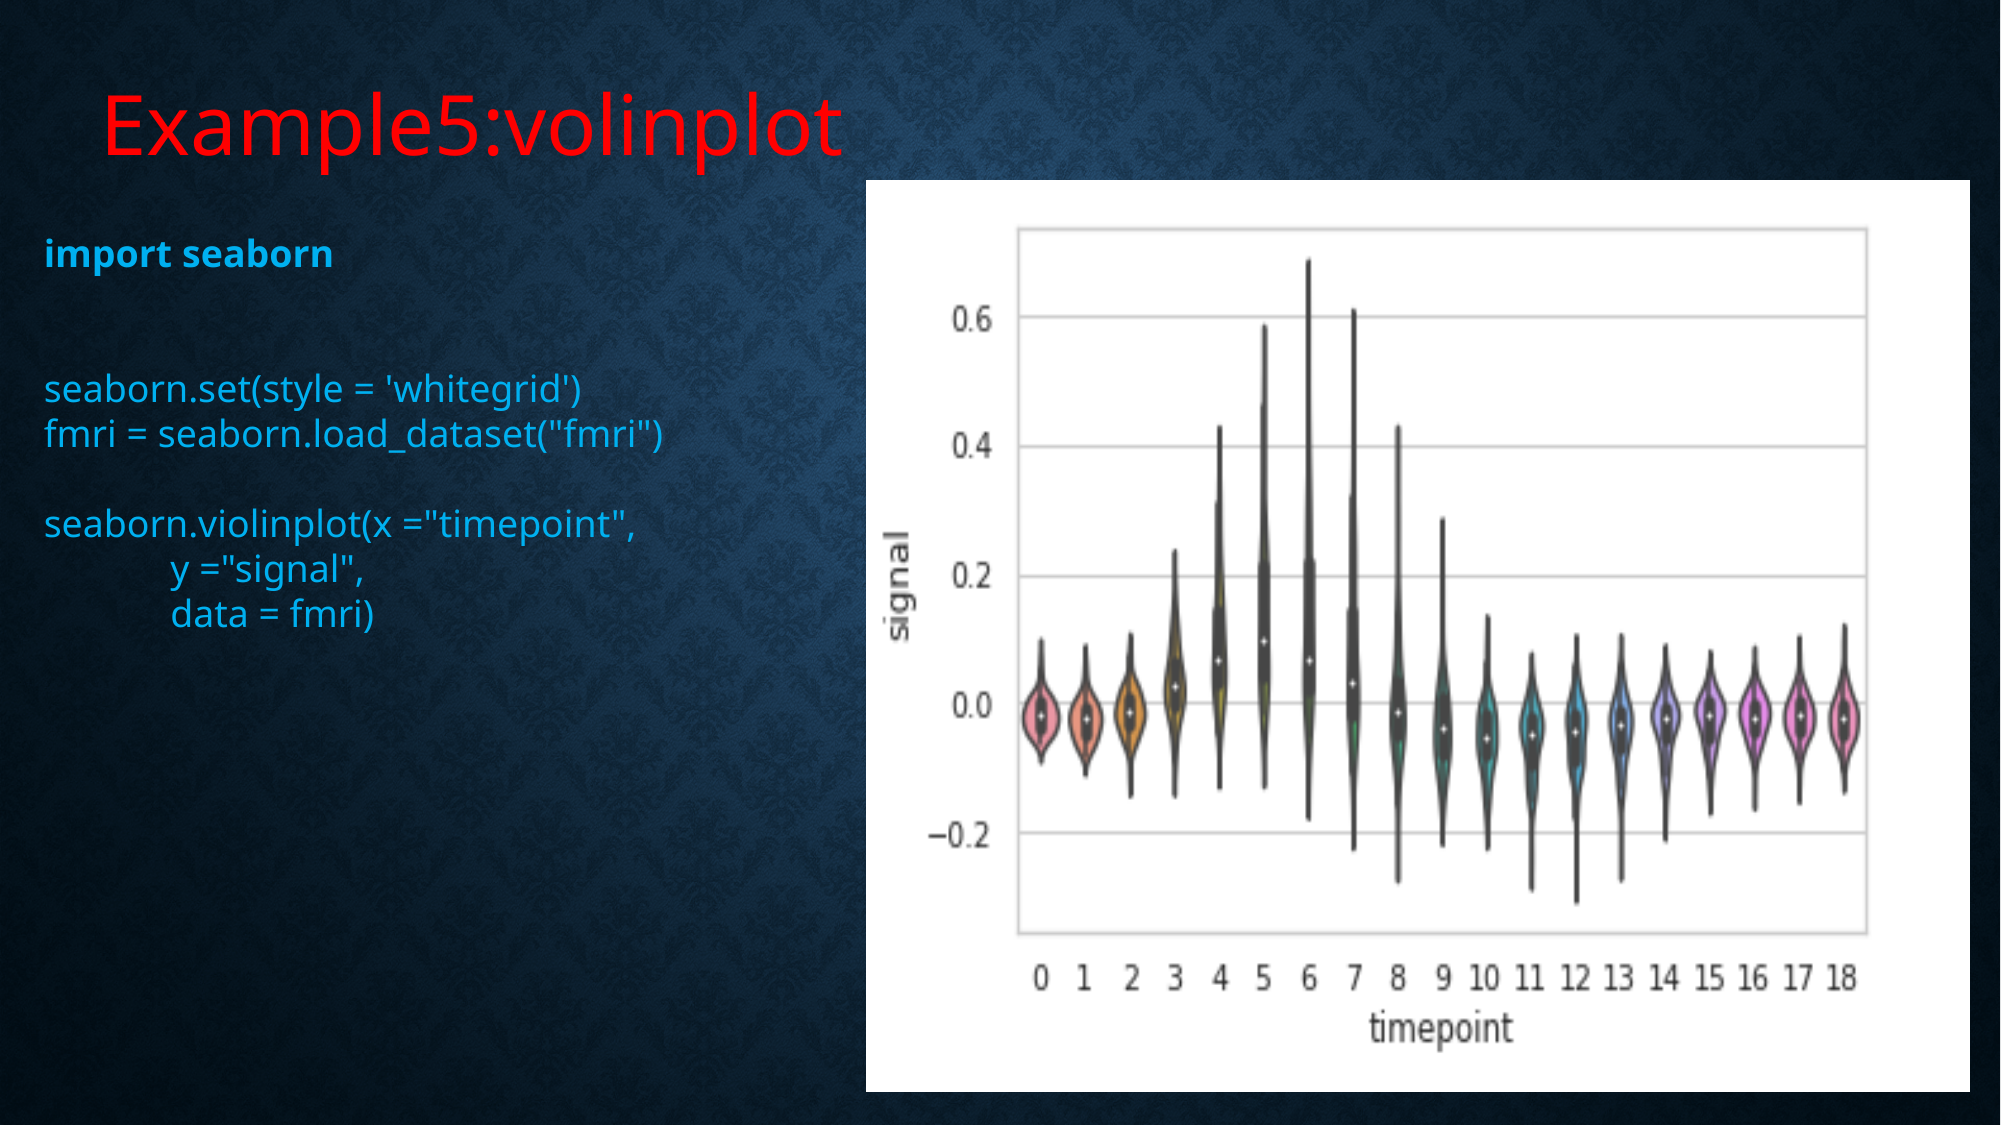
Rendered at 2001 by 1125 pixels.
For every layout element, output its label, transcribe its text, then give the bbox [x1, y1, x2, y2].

picture [866, 180, 1970, 1093]
text_box import seaborn seaborn.set(style = 'whitegrid') fmri = seaborn.load_dataset("fmri") seaborn.violinplot(x ="timepoint", y ="signal", data = fmri) [28, 222, 859, 688]
text_box Example5:volinplot [85, 64, 1305, 180]
